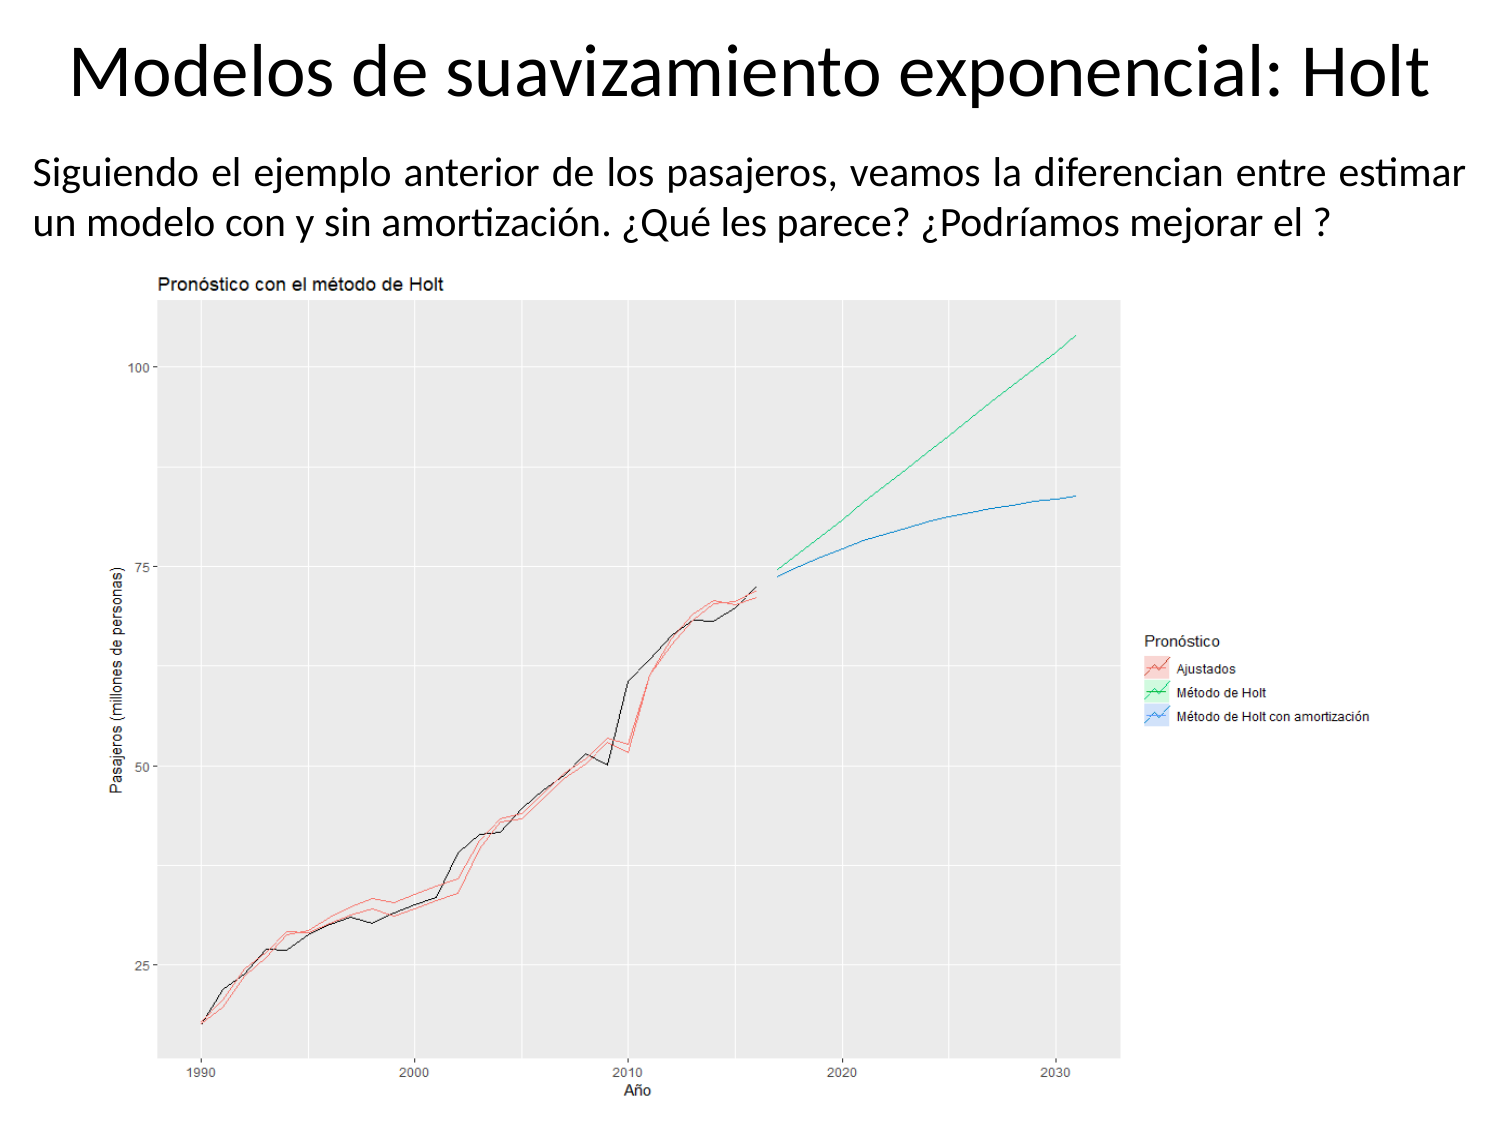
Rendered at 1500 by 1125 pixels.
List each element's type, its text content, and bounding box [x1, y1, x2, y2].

picture [100, 268, 1400, 1107]
title Modelos de suavizamiento exponencial: Holt [0, 7, 1500, 126]
